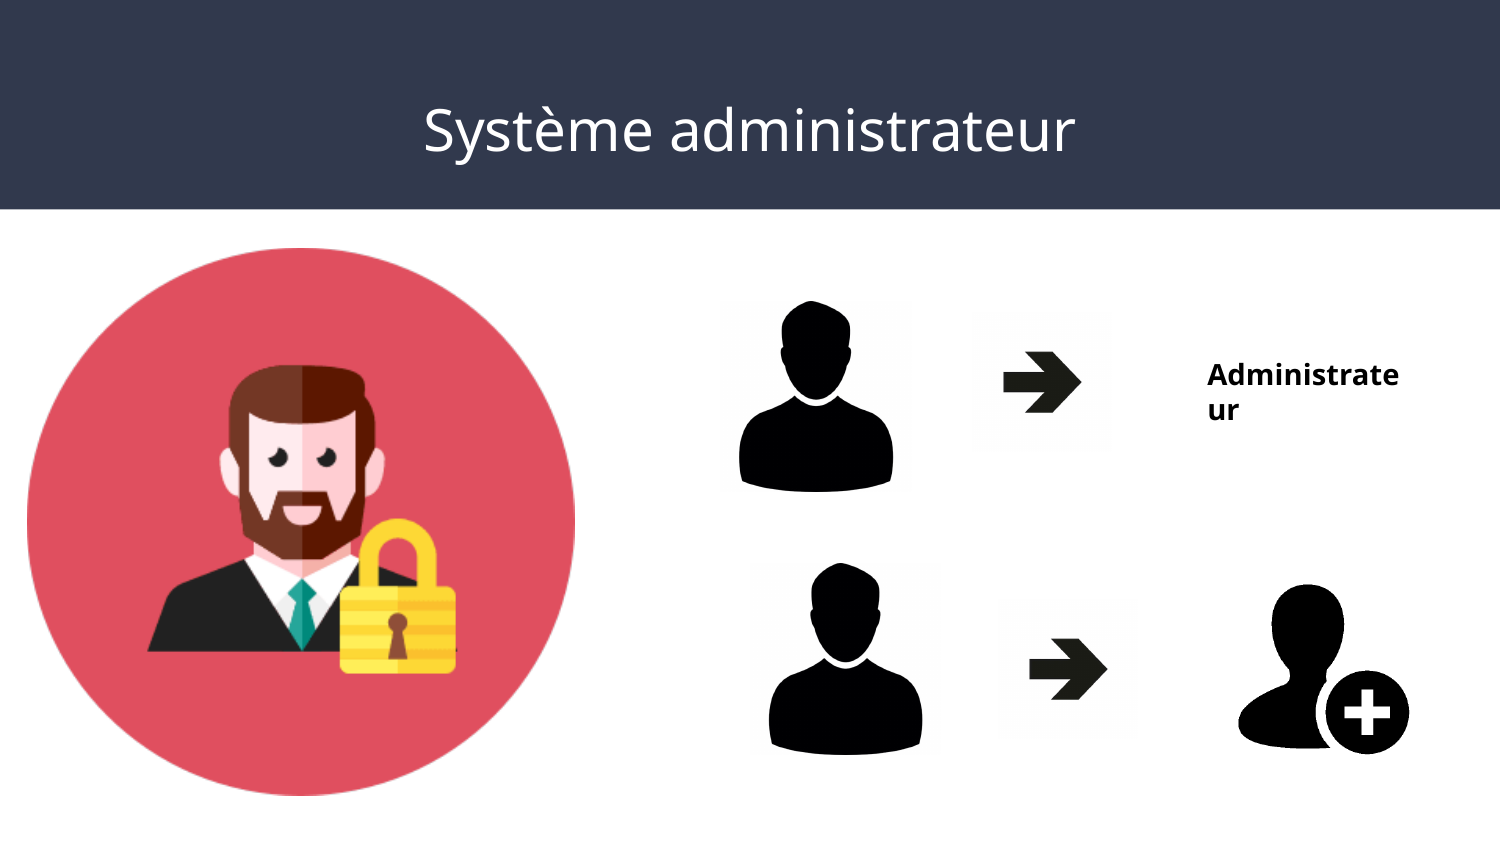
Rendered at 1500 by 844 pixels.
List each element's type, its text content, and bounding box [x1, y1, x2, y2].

picture [720, 300, 912, 492]
picture [749, 563, 941, 755]
text_box [705, 235, 1443, 810]
title Système administrateur [51, 77, 1449, 181]
picture [972, 312, 1112, 452]
text_box Administrateur [1192, 341, 1429, 422]
picture [1238, 583, 1410, 755]
picture [27, 248, 575, 796]
picture [997, 599, 1138, 739]
